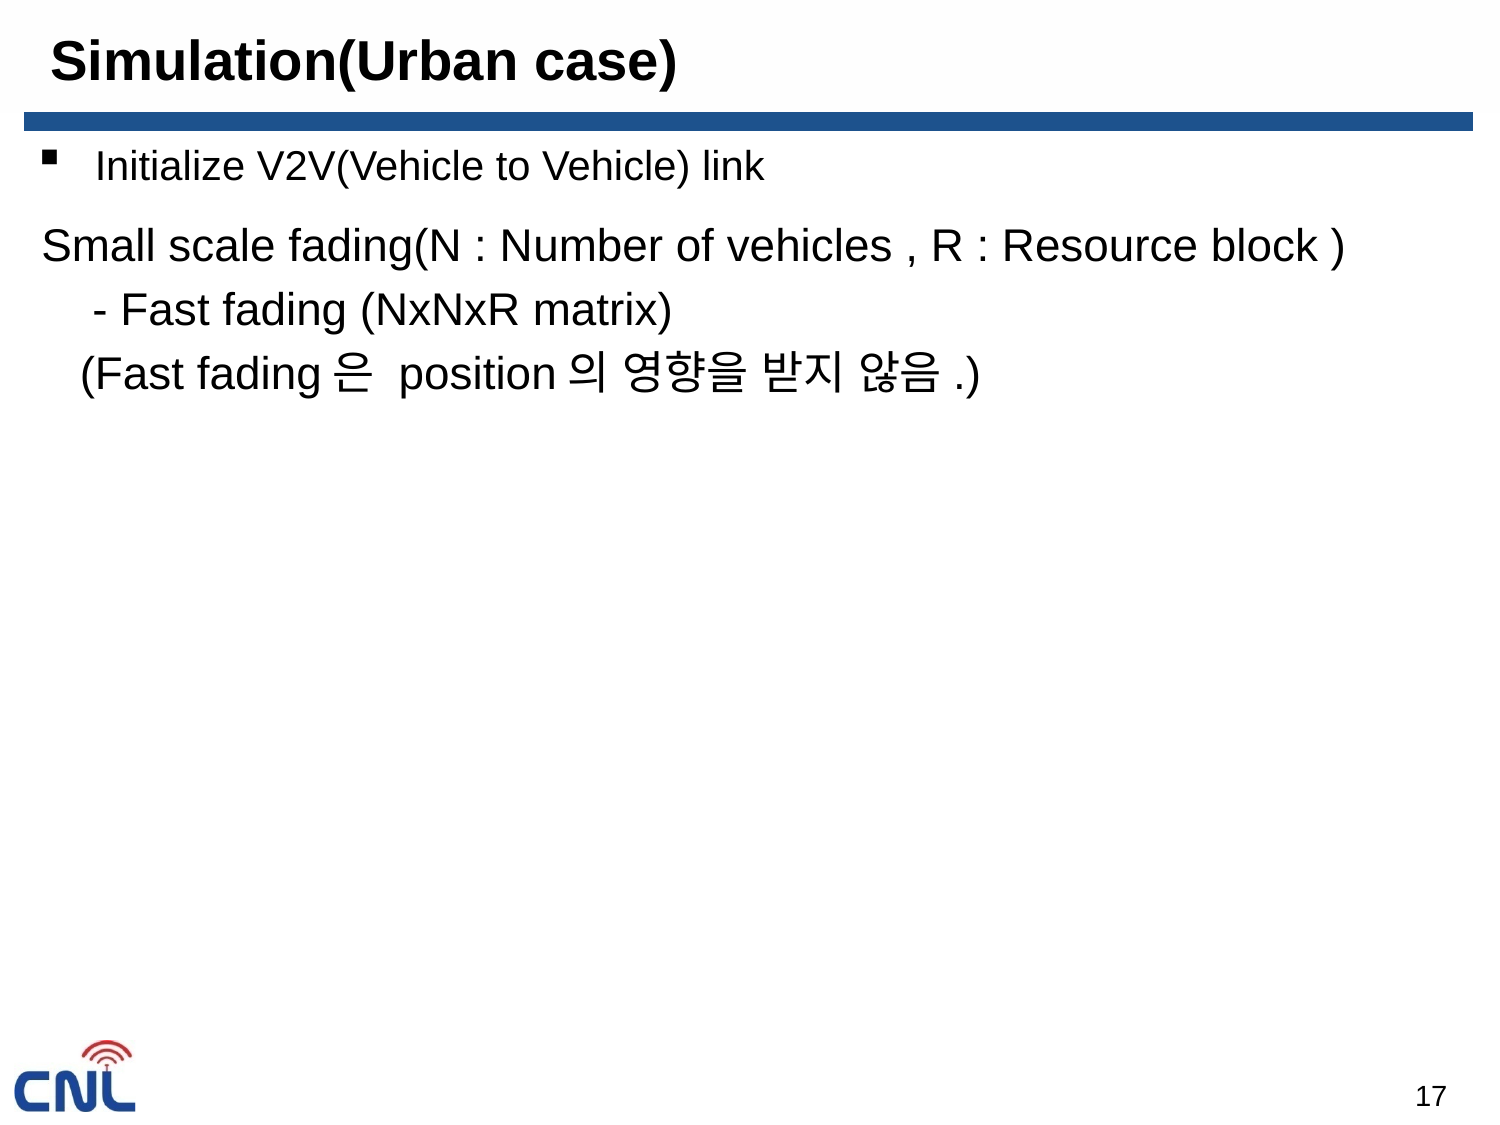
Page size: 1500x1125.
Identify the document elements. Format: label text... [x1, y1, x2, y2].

picture [0, 0, 1500, 112]
text_box Initialize V2V(Vehicle to Vehicle) link [23, 131, 886, 197]
slide_number 17 [1387, 1069, 1463, 1111]
picture [14, 1040, 26, 1112]
title Simulation(Urban case) [35, 1, 1461, 114]
text_box Small scale fading(N : Number of vehicles , R : Resource block ) - Fast fading (NxNxR matrix) (Fast fading은 position의 영향을 받지 않음.) [26, 207, 1474, 1112]
